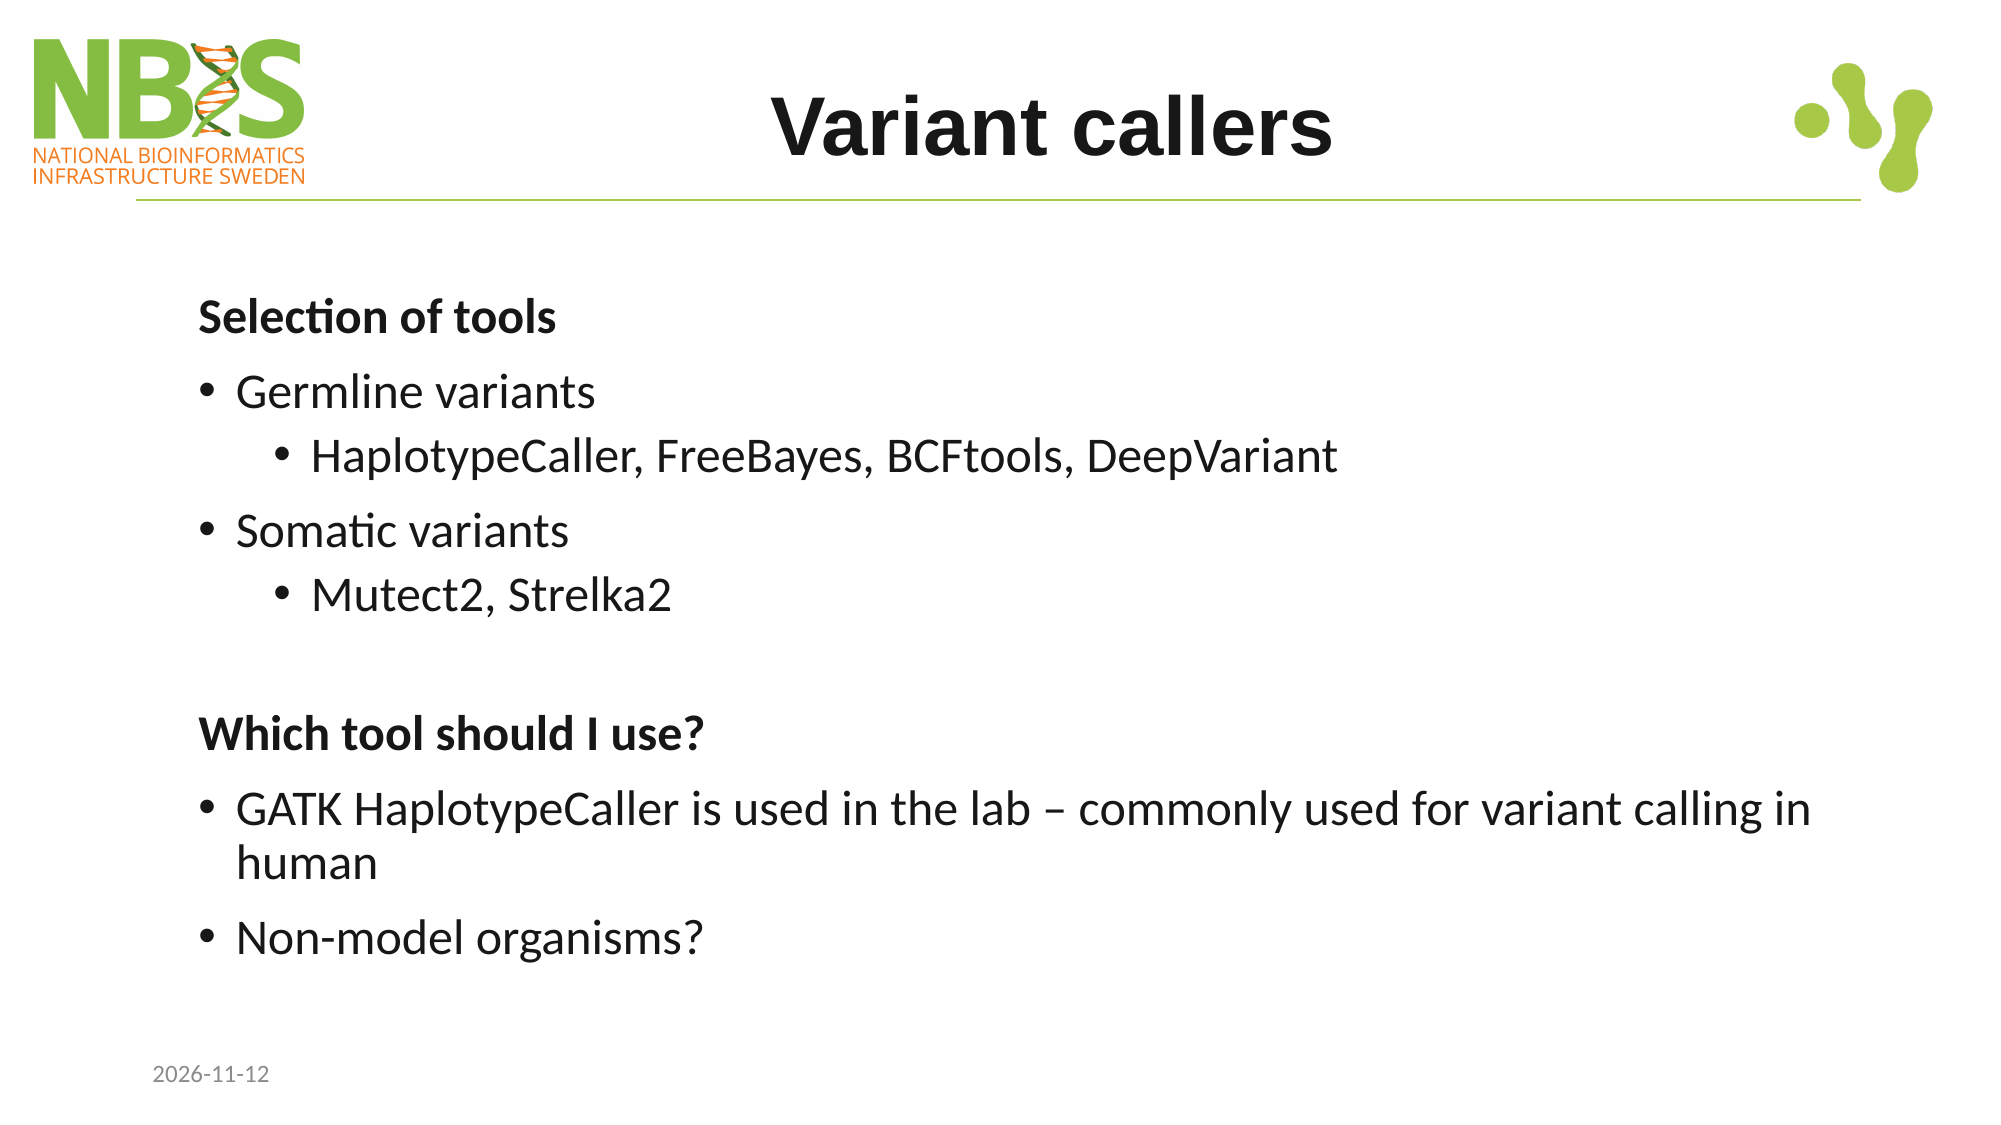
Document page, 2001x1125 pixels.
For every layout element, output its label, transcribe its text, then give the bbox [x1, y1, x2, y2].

picture [34, 39, 304, 184]
text_box [1071, 303, 1680, 903]
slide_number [137, 1042, 588, 1103]
title Variant callers [404, 59, 1703, 197]
picture [1790, 59, 1935, 196]
list Selection of tools Germline variants HaplotypeCaller, FreeBayes, BCFtools, DeepVariant Somatic variants Mutect2, Strelka2 Which tool should I use? GATK HaplotypeCaller is used in the lab – commonly used for variant calling in human Non-model organisms? [183, 282, 1923, 777]
